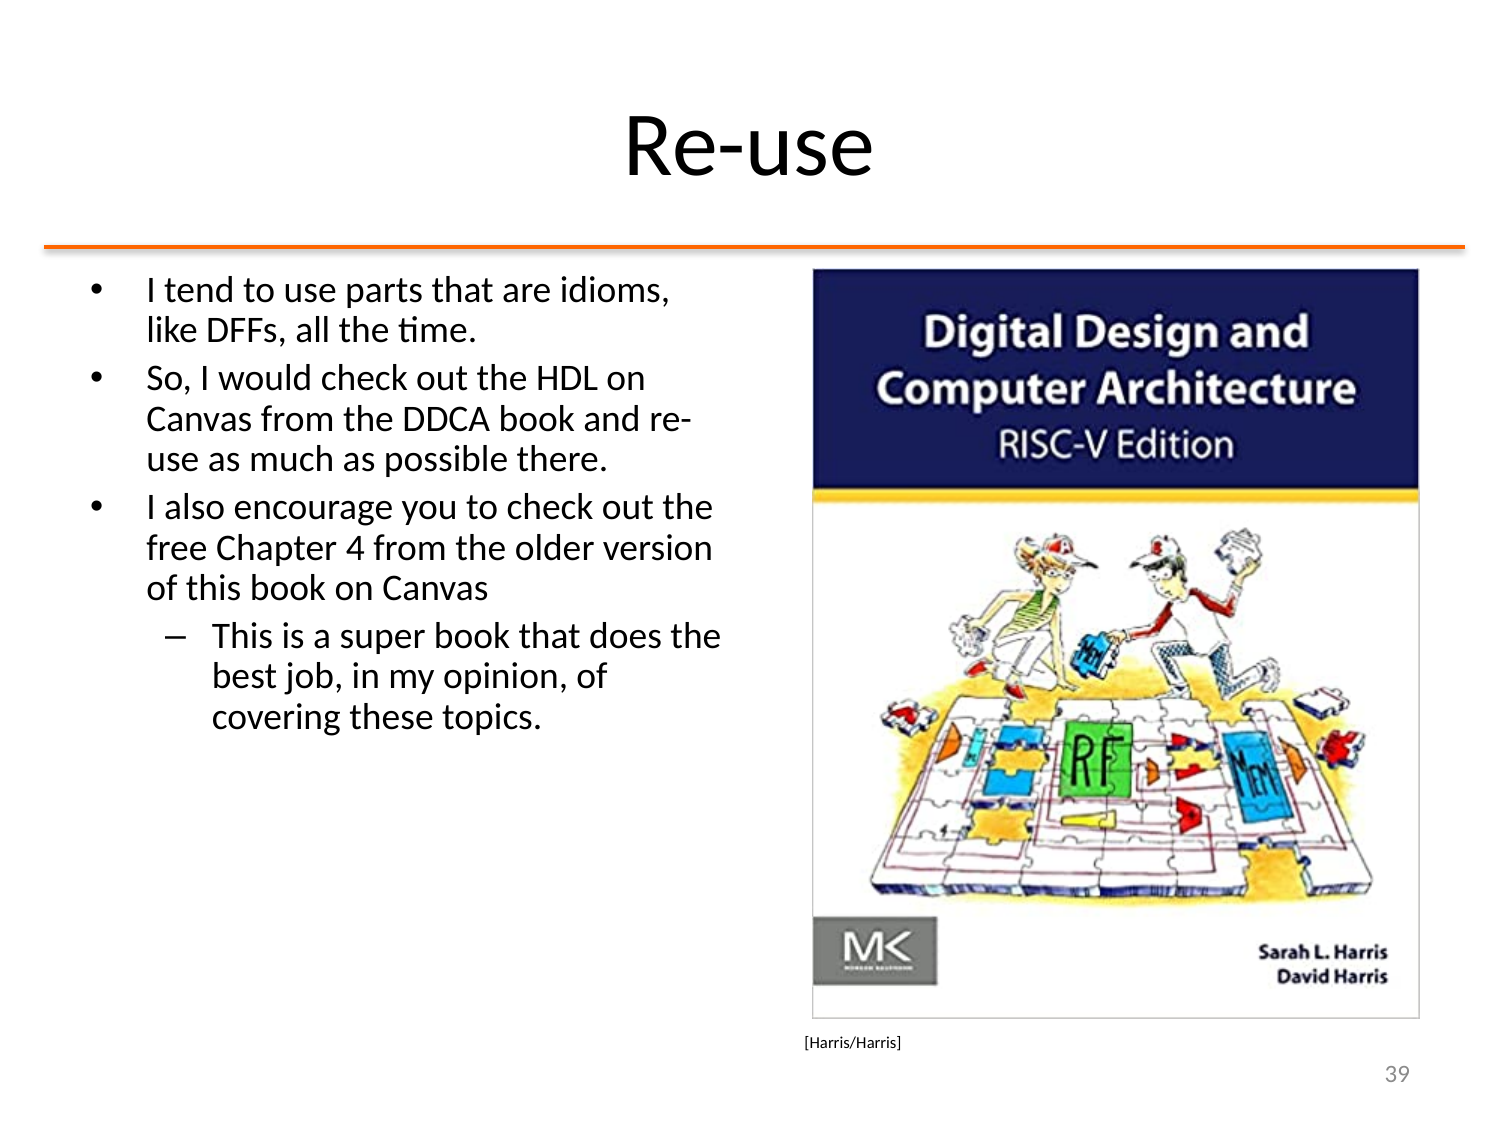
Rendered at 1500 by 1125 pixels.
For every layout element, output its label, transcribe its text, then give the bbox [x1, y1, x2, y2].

title Re-use [75, 45, 1425, 233]
slide_number 39 [1074, 1042, 1425, 1103]
picture [812, 268, 1420, 1019]
list I tend to use parts that are idioms, like DFFs, all the time. So, I would check out the HDL on Canvas from the DDCA book and re-use as much as possible there. I also encourage you to check out the free Chapter 4 from the older version of this book on Canvas This is a super book that does the best job, in my opinion, of covering these topics. [75, 262, 738, 1005]
text_box [Harris/Harris] [789, 1024, 917, 1060]
